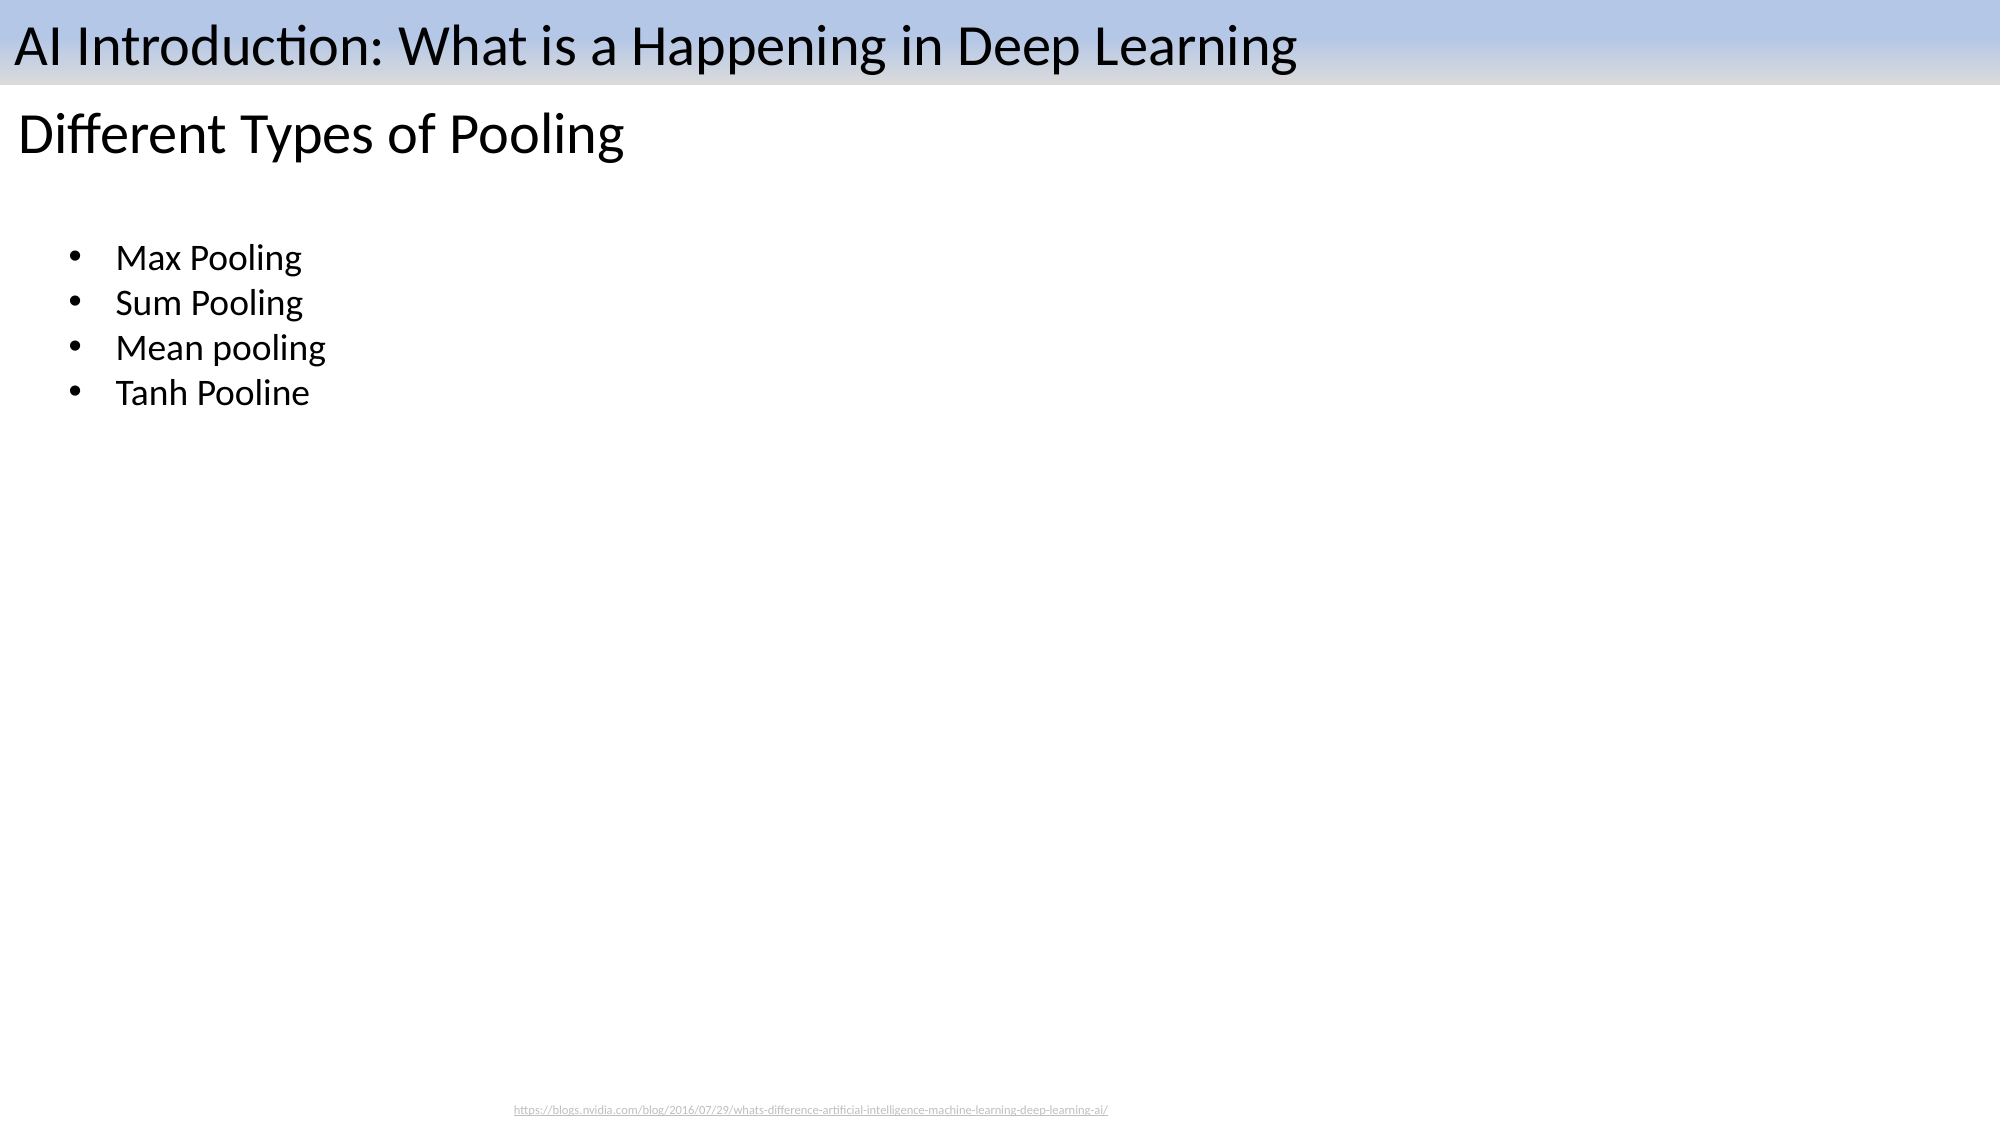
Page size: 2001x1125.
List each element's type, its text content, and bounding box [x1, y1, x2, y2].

text_box AI Introduction: What is a Happening in Deep Learning [0, 0, 2000, 85]
text_box Max Pooling Sum Pooling Mean pooling Tanh Pooline [54, 225, 342, 421]
text_box https://blogs.nvidia.com/blog/2016/07/29/whats-difference-artificial-intelligence-machine-learning-deep-learning-ai/ [499, 1094, 1500, 1125]
text_box Different Types of Pooling [4, 87, 640, 173]
